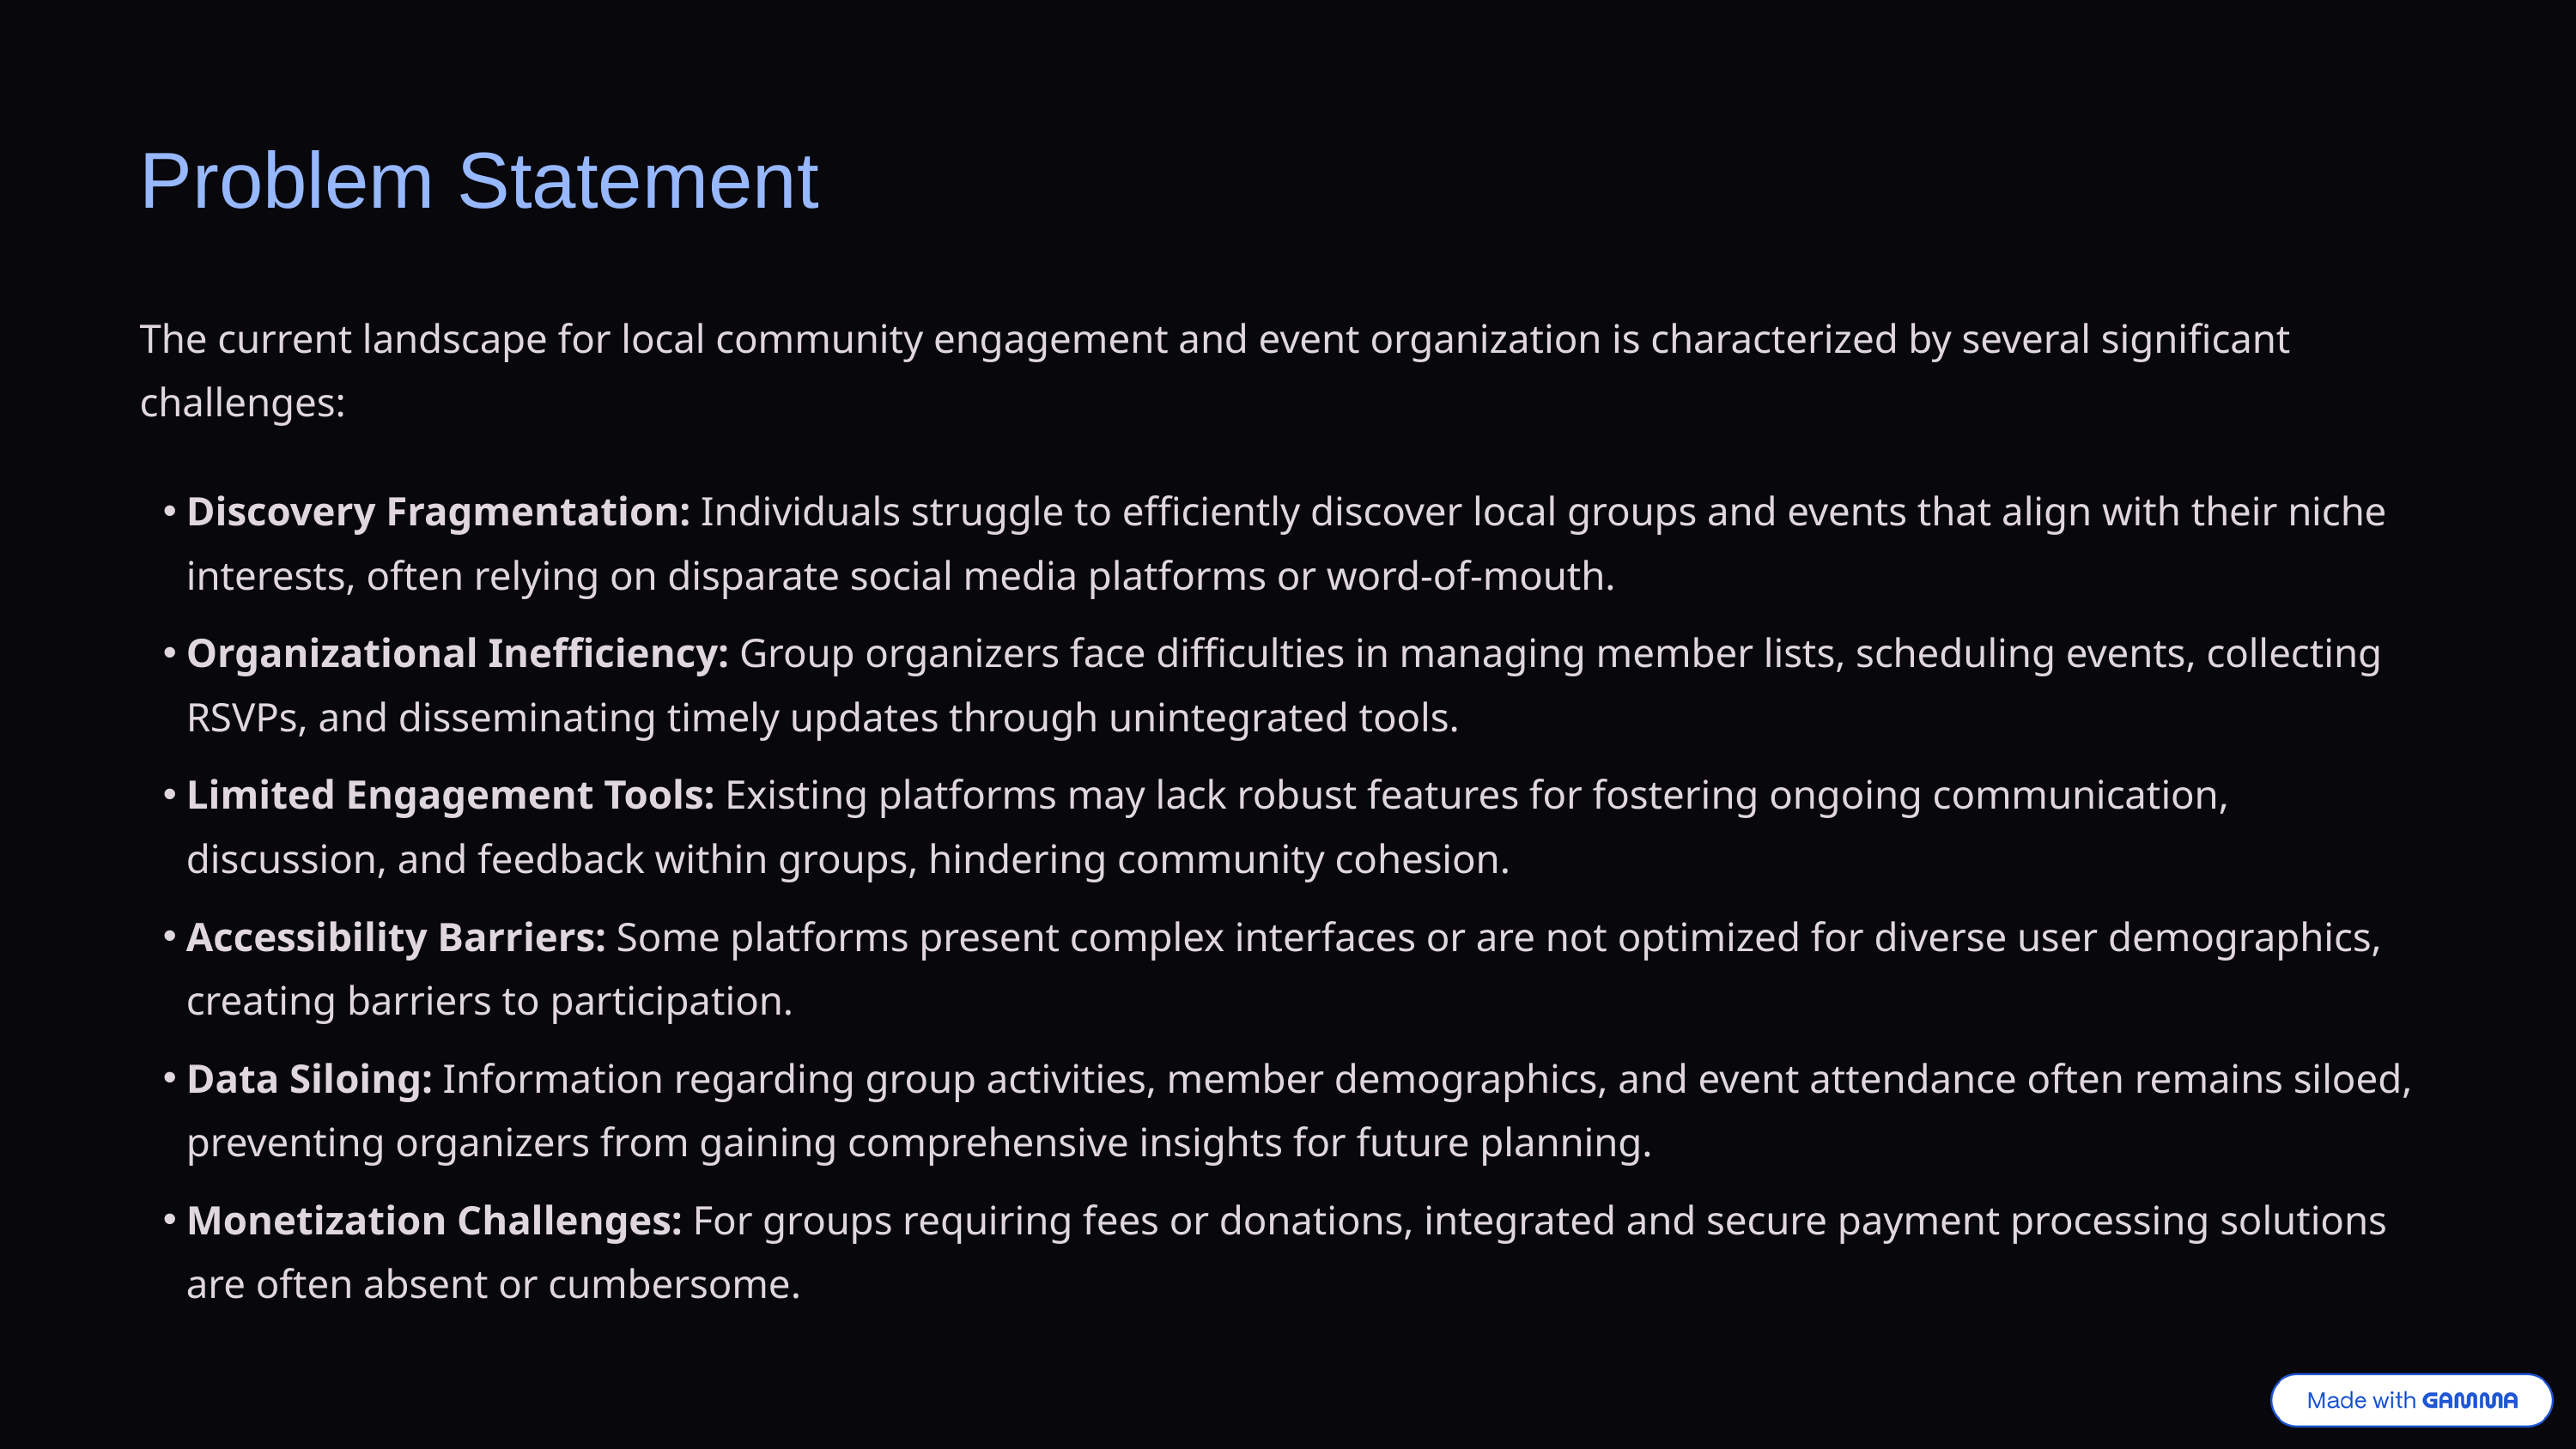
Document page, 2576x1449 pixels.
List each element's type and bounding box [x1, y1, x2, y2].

text_box [2260, 1363, 2565, 1437]
text_box [0, 0, 2576, 1449]
